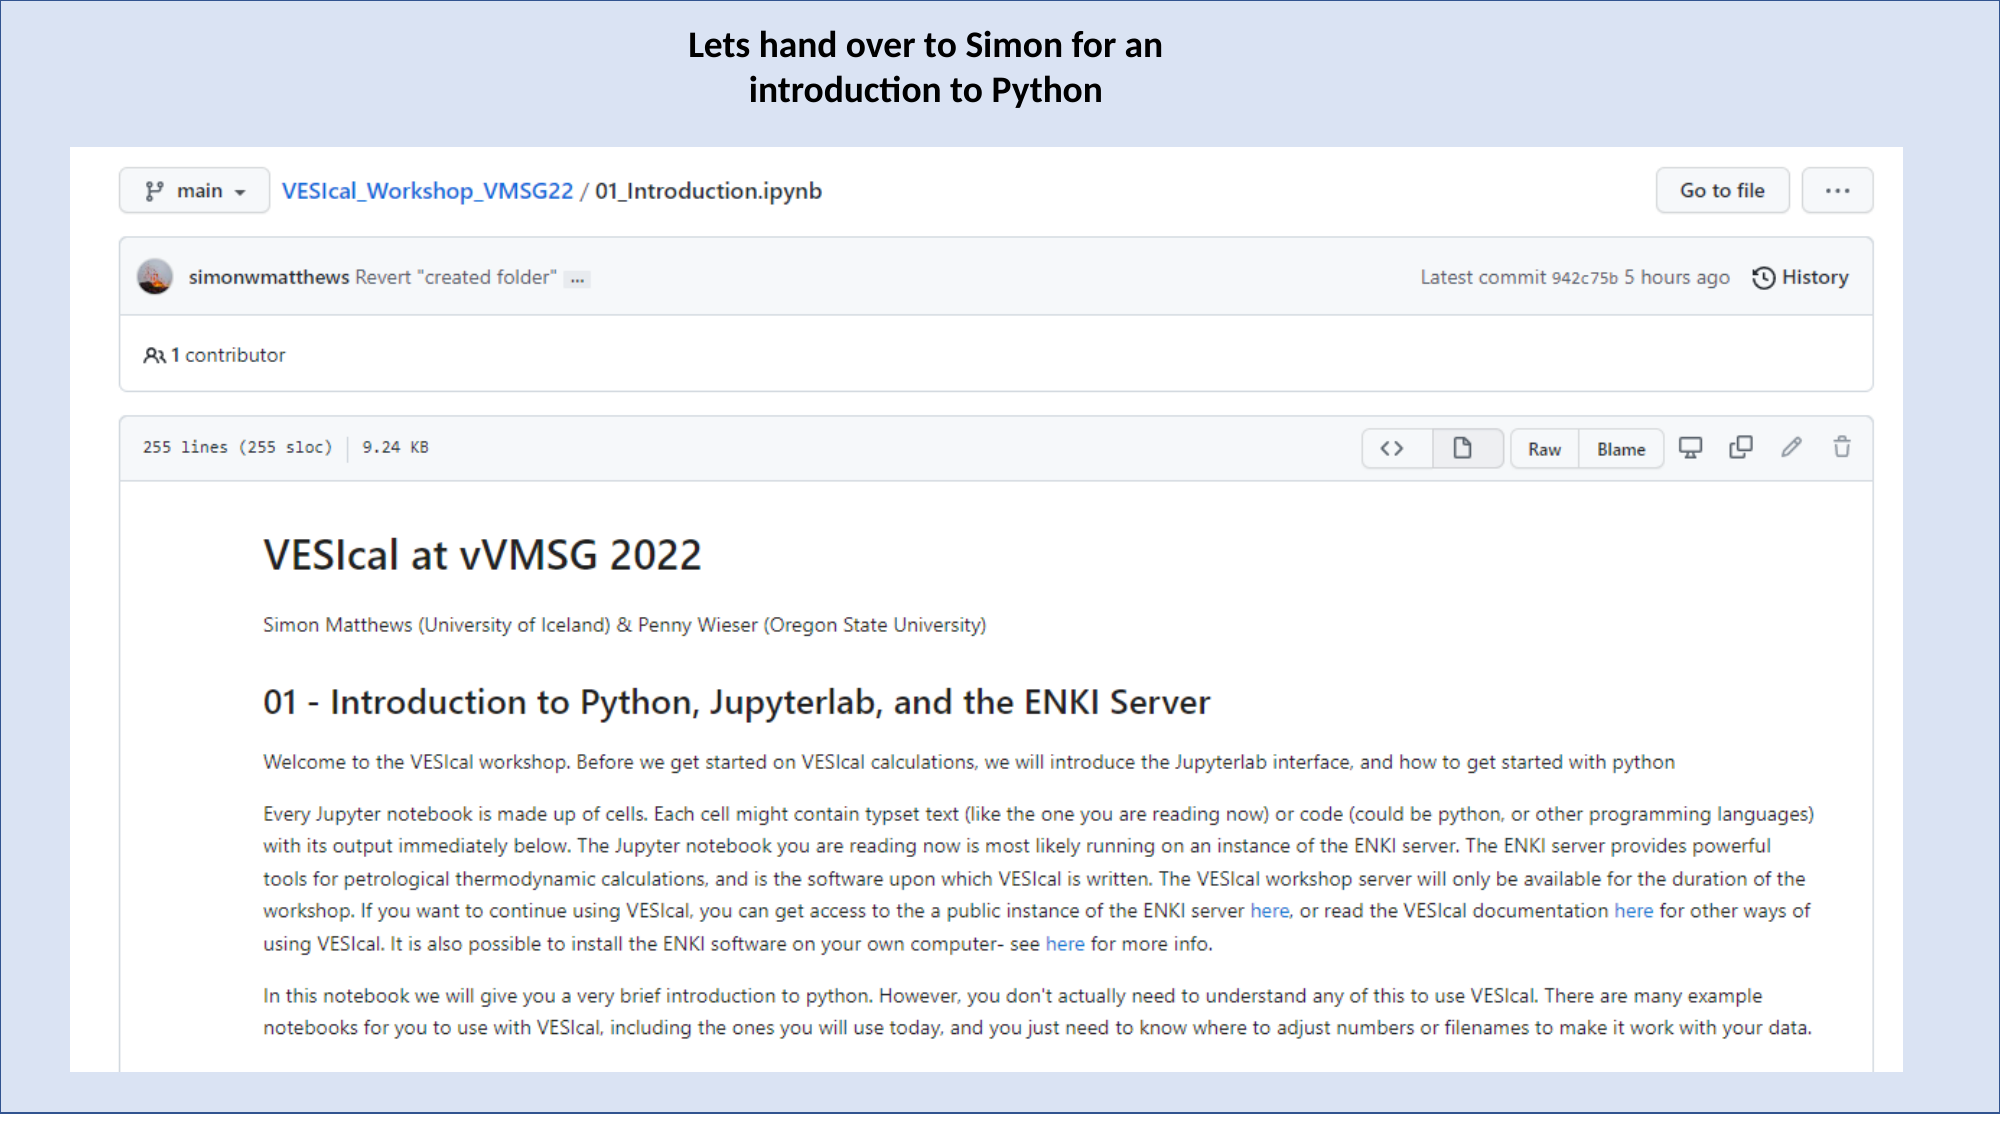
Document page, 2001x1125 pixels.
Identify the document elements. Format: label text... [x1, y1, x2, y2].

picture [70, 147, 1903, 1072]
text_box [0, 0, 2000, 1114]
text_box Lets hand over to Simon for an introduction to Python [582, 13, 1270, 118]
